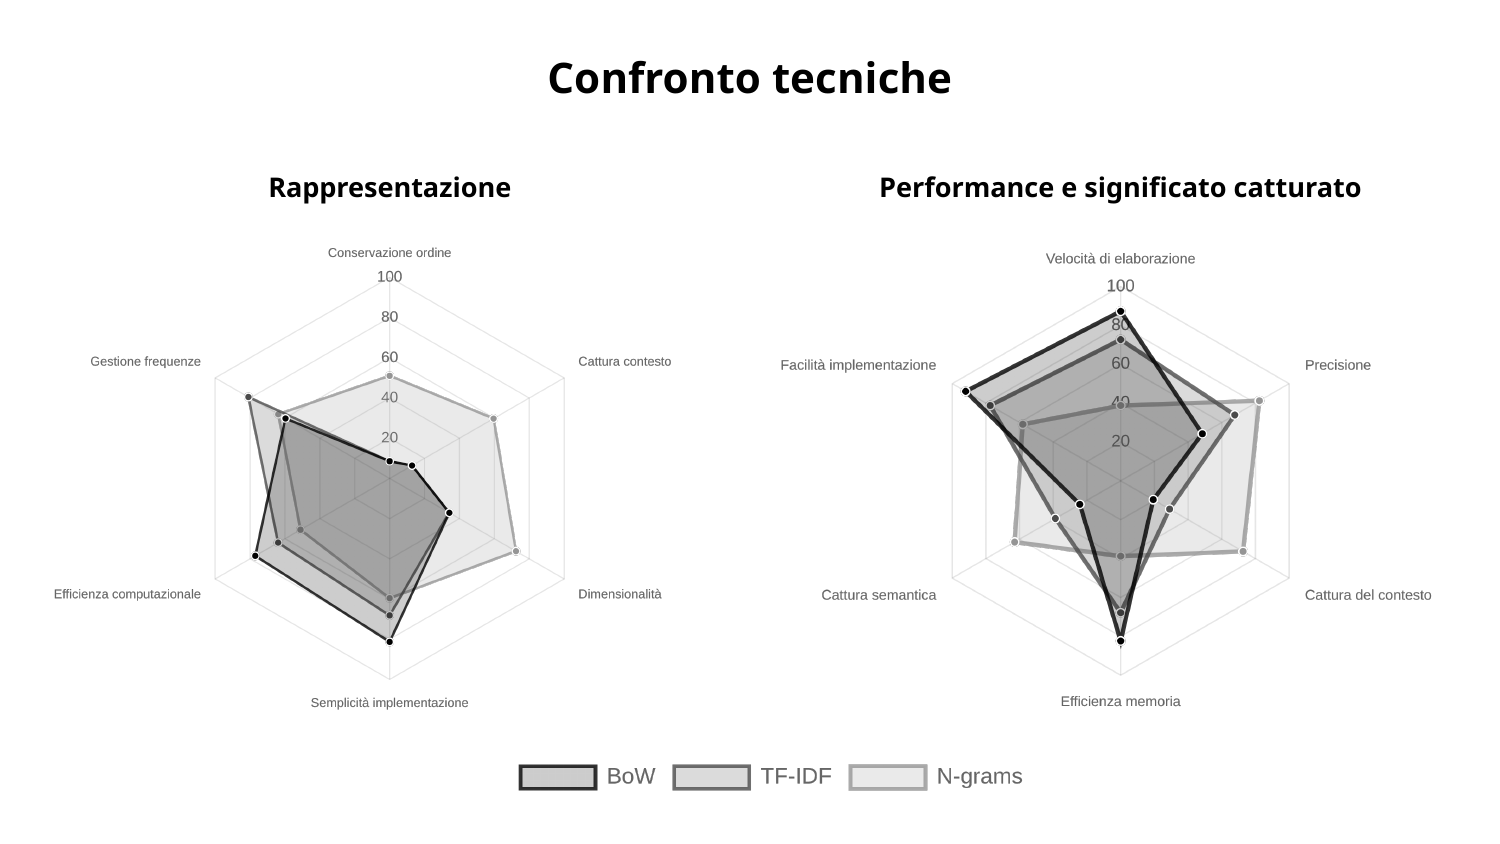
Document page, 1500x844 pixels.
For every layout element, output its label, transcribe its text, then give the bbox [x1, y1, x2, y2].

text_box Performance e significato catturato [873, 170, 1368, 204]
picture [496, 752, 1052, 808]
text_box Rappresentazione [193, 170, 586, 204]
picture [22, 238, 1500, 718]
text_box Confronto tecniche [547, 51, 953, 102]
